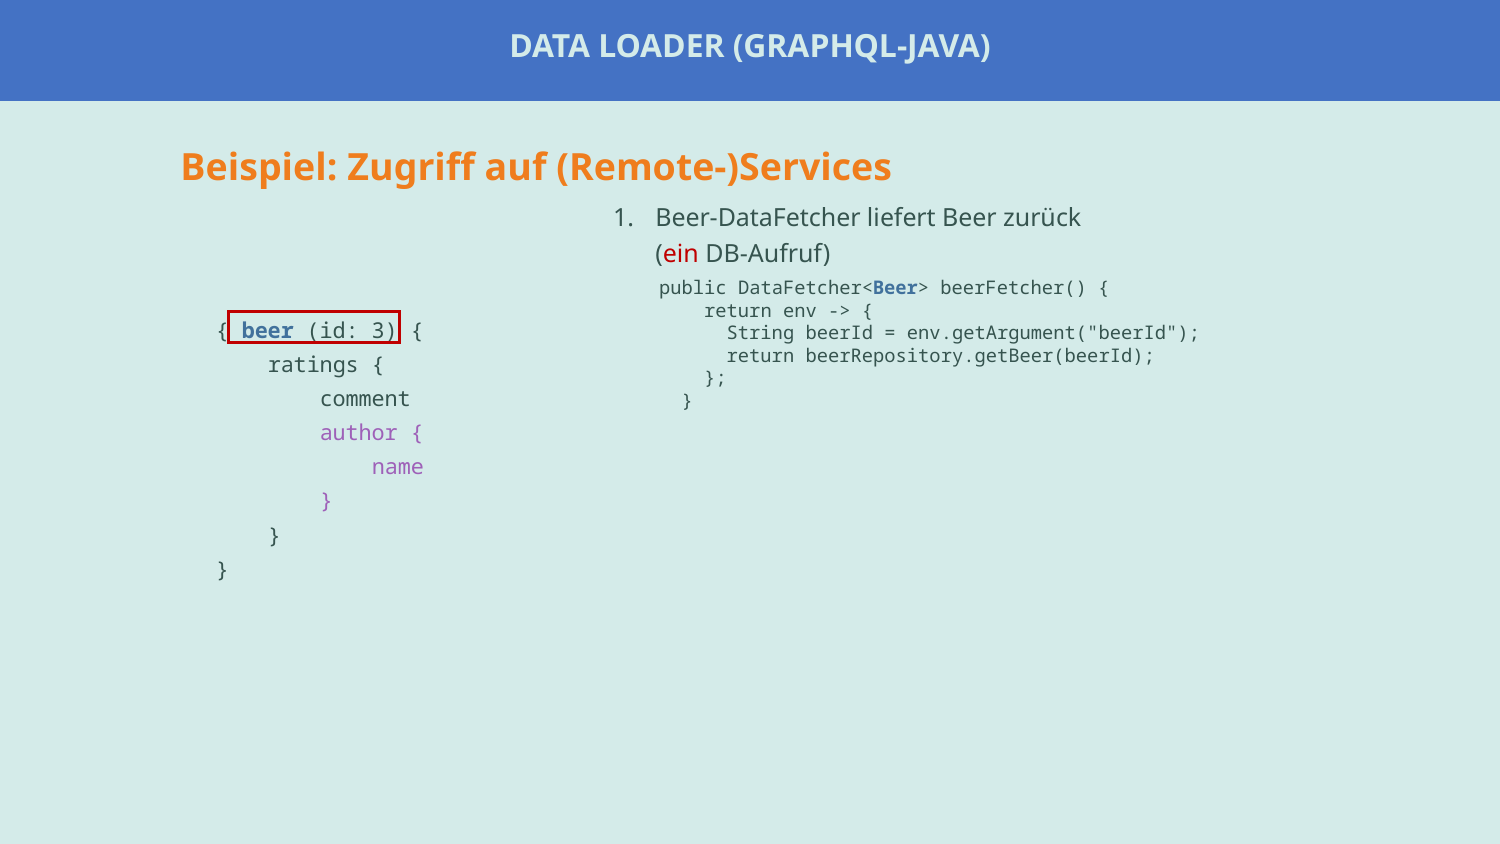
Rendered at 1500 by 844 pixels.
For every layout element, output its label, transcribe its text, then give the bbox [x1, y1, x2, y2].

text_box Beispiel: Zugriff auf (Remote-)Services [165, 126, 1422, 195]
text_box [228, 310, 400, 344]
text_box Beer-DataFetcher liefert Beer zurück (ein DB-Aufruf) [598, 188, 1208, 275]
text_box [0, 0, 1500, 102]
text_box public DataFetcher<Beer> beerFetcher() { return env -> { String beerId = env.getArgument("beerId"); return beerRepository.getBeer(beerId); }; } [644, 268, 1468, 419]
text_box { beer (id: 3) { ratings { comment author { name } } } [201, 301, 493, 589]
text_box Data Loader (graphql-java) [140, 0, 1360, 96]
